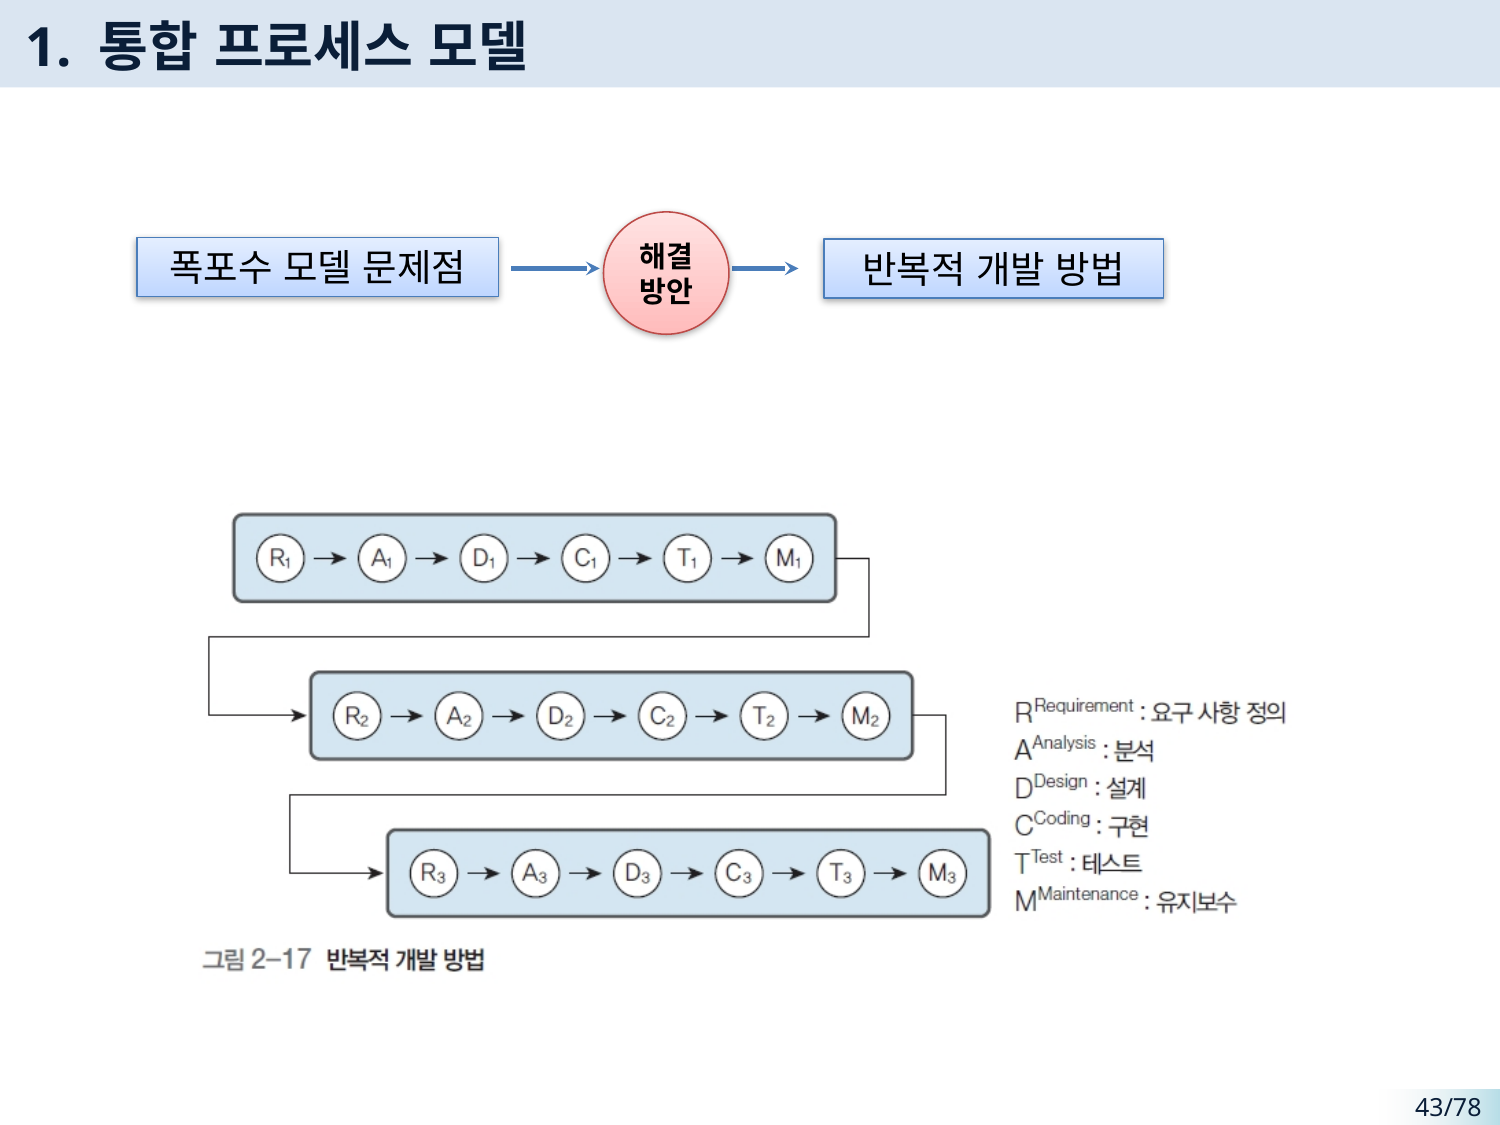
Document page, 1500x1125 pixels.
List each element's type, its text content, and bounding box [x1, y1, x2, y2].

text_box 해결방안 [613, 306, 720, 335]
title 1. 통합 프로세스 모델 [10, 5, 1288, 84]
text_box 해결방안 [617, 211, 716, 235]
picture [196, 503, 1299, 984]
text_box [136, 237, 1164, 299]
